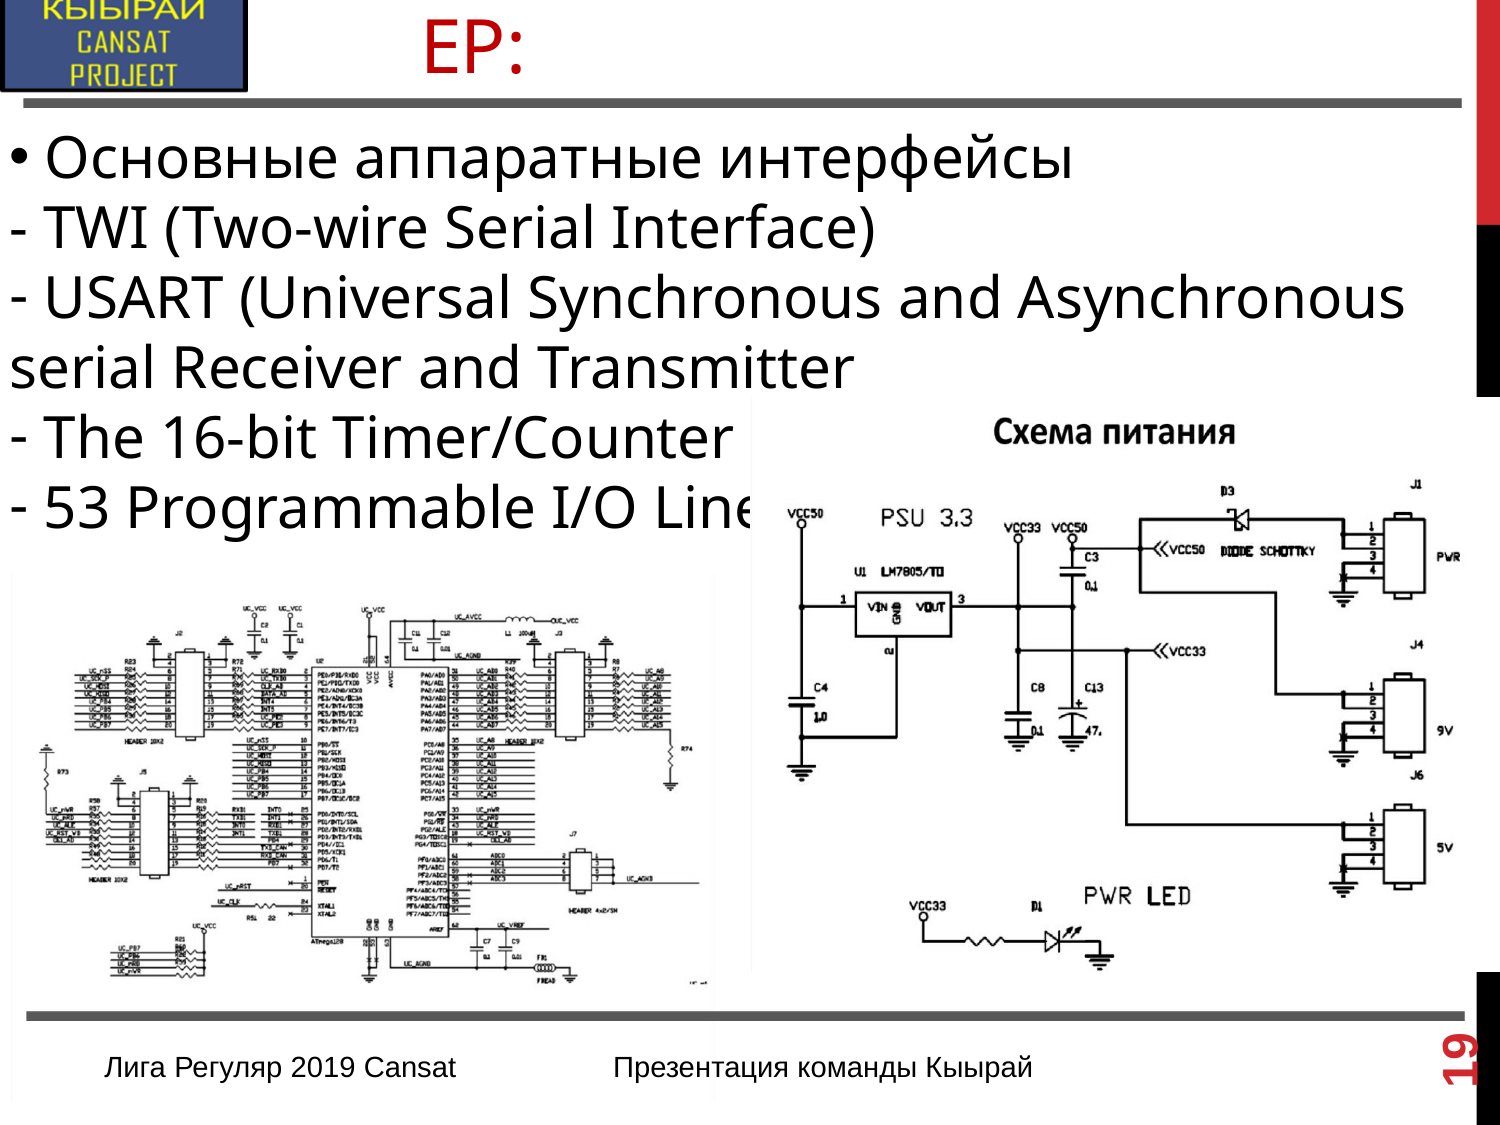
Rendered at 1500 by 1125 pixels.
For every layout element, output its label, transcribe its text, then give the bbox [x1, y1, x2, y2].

picture [749, 396, 1500, 972]
picture [10, 573, 1466, 1102]
title Микроконтроллер: [405, 0, 1131, 92]
text_box Основные аппаратные интерфейсы - TWI (Two-wire Serial Interface) USART (Universal Synchronous and Asynchronous serial Receiver and Transmitter The 16-bit Timer/Counter 53 Programmable I/O Lines [0, 113, 1465, 548]
picture [0, 0, 1463, 111]
slide_number 19 [1427, 976, 1488, 1104]
text_box Презентация команды Кыырай [722, 1040, 1049, 1091]
